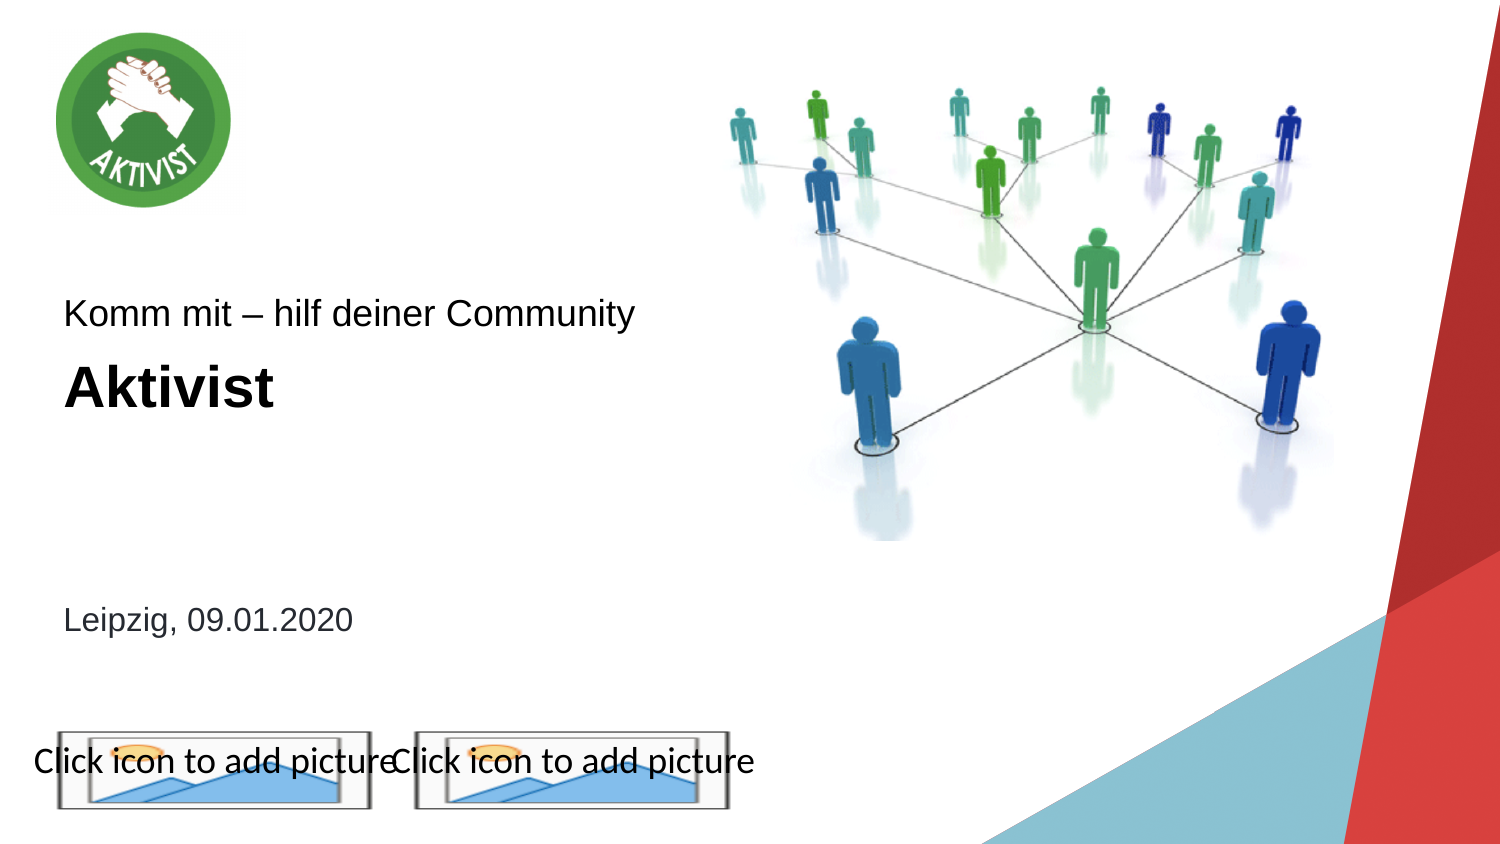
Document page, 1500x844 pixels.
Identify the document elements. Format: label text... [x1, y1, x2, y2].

picture [405, 727, 742, 814]
picture [48, 29, 246, 215]
picture [48, 727, 385, 814]
title Aktivist [48, 341, 1376, 585]
subtitle Komm mit – hilf deiner Community [48, 263, 706, 342]
list Leipzig, 09.01.2020 [48, 590, 663, 676]
picture [711, 0, 1500, 844]
